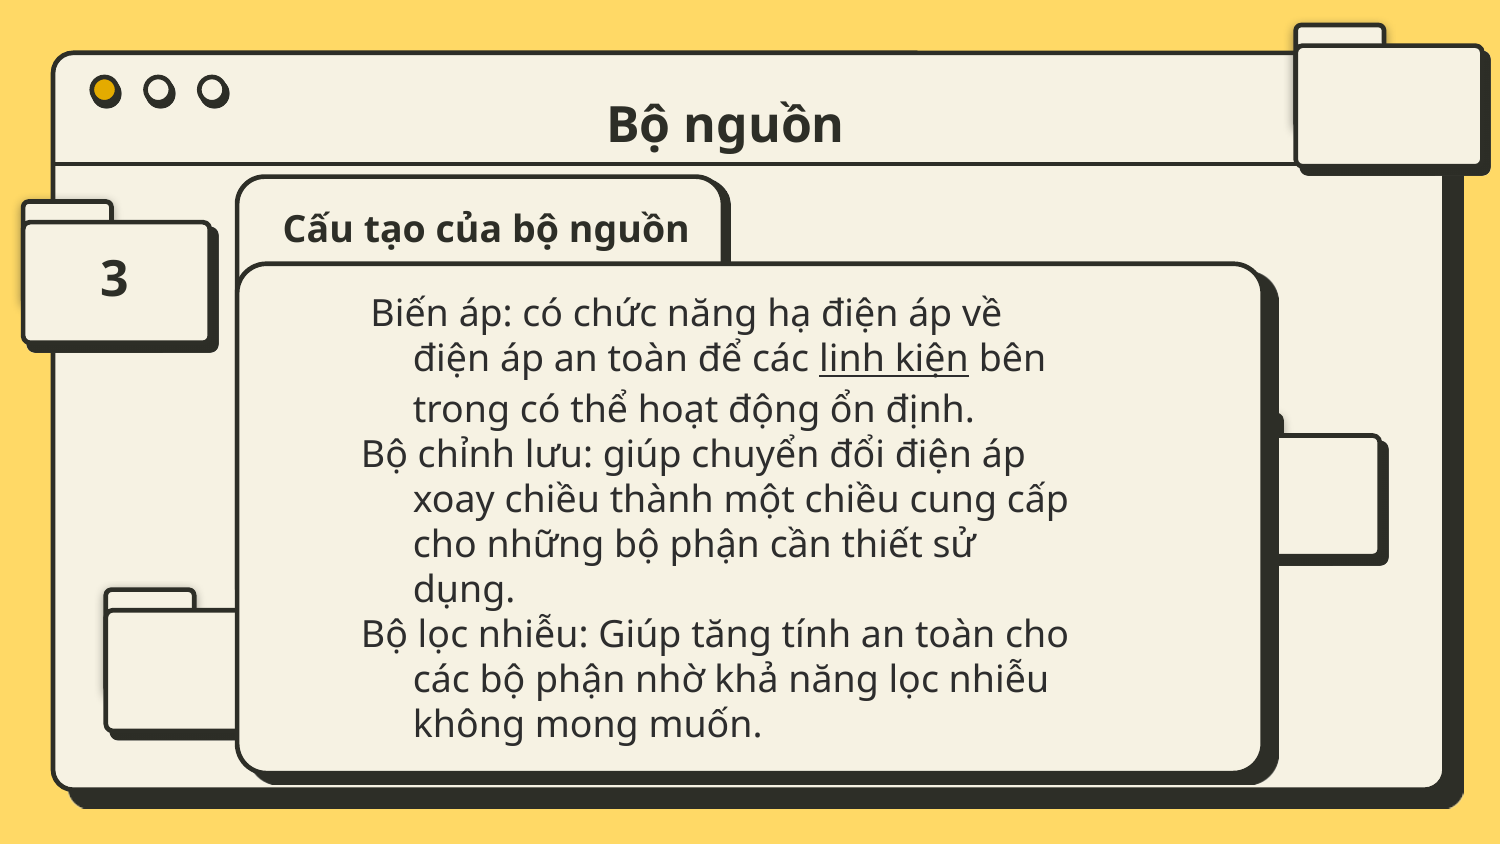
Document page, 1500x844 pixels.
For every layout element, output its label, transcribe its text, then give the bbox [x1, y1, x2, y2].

text_box 3 [0, 231, 231, 324]
title Bộ nguồn [505, 79, 946, 167]
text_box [236, 176, 1263, 774]
